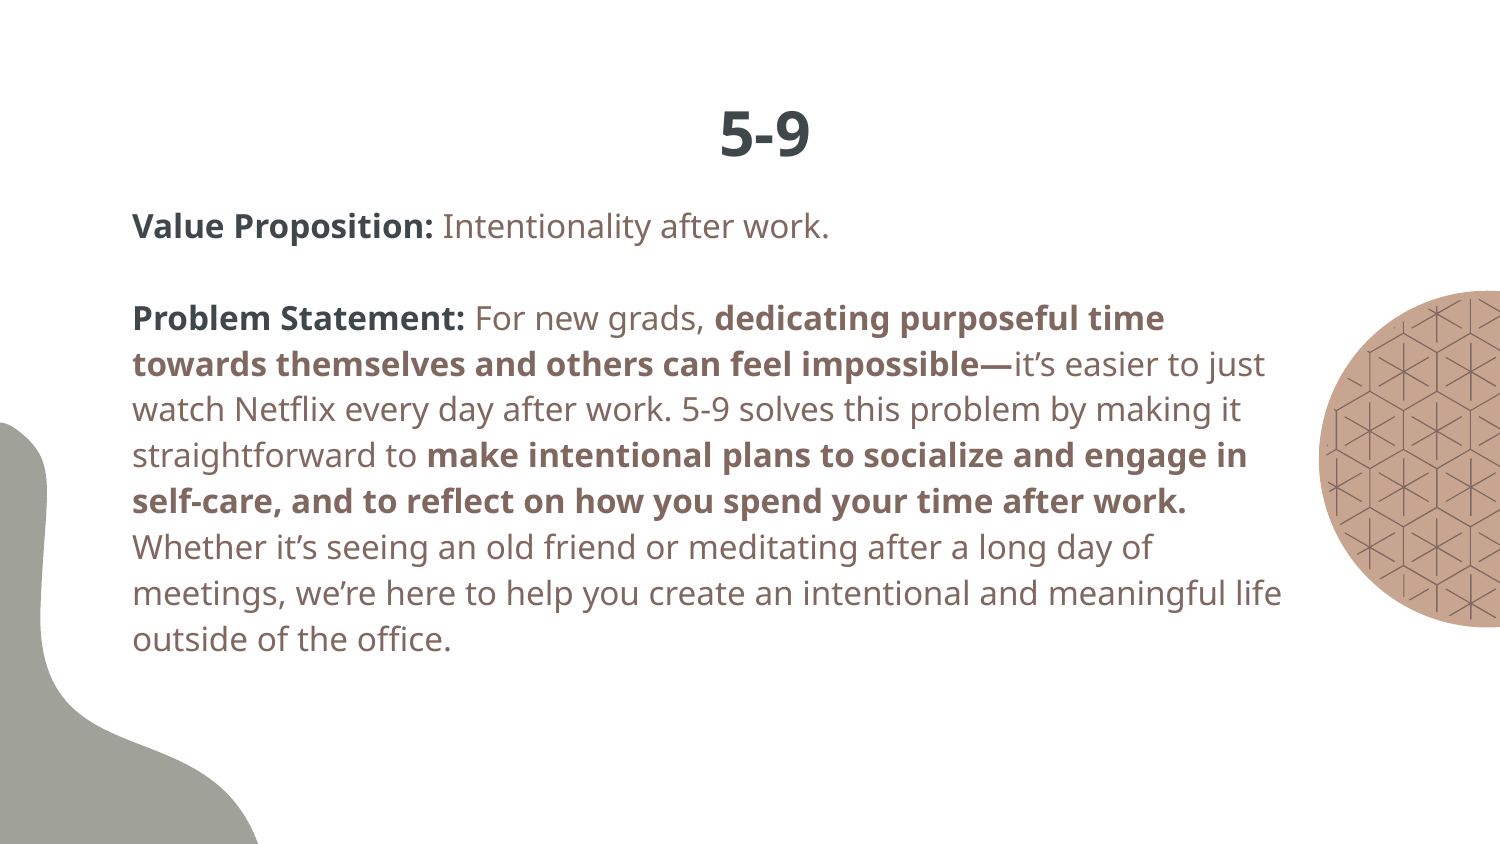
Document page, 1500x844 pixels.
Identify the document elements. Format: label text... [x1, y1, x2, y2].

list Value Proposition: Intentionality after work. Problem Statement: For new grads, dedicating purposeful time towards themselves and others can feel impossible—it’s easier to just watch Netflix every day after work. 5-9 solves this problem by making it straightforward to make intentional plans to socialize and engage in self-care, and to reflect on how you spend your time after work. Whether it’s seeing an old friend or meditating after a long day of meetings, we’re here to help you create an intentional and meaningful life outside of the office. [116, 185, 1322, 844]
title 5-9 [116, 85, 1414, 185]
